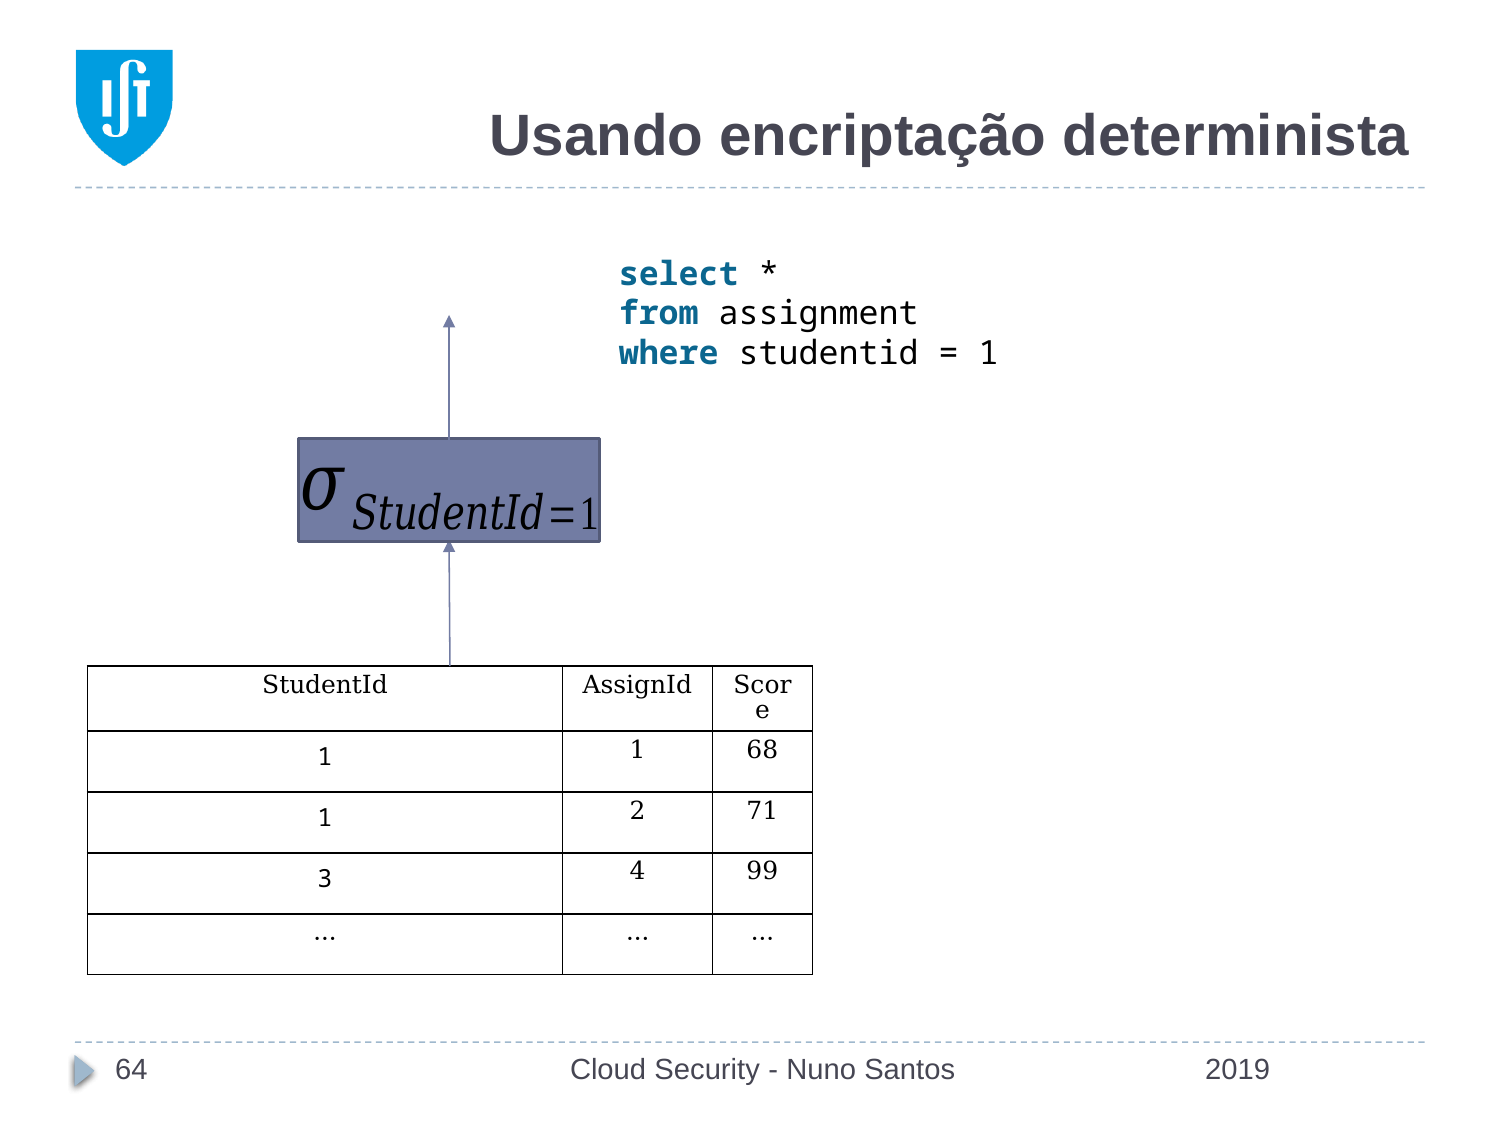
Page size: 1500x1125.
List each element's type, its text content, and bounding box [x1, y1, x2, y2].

table_cell 1 [88, 732, 562, 791]
table_cell … [88, 915, 562, 974]
table_header Score [713, 667, 812, 730]
table_cell 1 [563, 732, 712, 791]
table_cell 4 [563, 854, 712, 913]
text_box select * from assignment where studentid = 1 [604, 244, 1014, 379]
table_header StudentId [88, 667, 562, 730]
table_cell 71 [713, 793, 812, 852]
footer Cloud Security - Nuno Santos [475, 1042, 1051, 1103]
table_cell 3 [88, 854, 562, 913]
table_cell … [713, 915, 812, 974]
table_cell 68 [713, 732, 812, 791]
table_cell … [563, 915, 712, 974]
slide_number 64 [100, 1042, 426, 1103]
slide_number 2019 [1051, 1042, 1426, 1103]
table_cell 1 [88, 793, 562, 852]
table_header AssignId [563, 667, 712, 730]
picture [68, 42, 179, 175]
table_cell 99 [713, 854, 812, 913]
title Usando encriptação determinista [179, 37, 1425, 175]
table_cell 2 [563, 793, 712, 852]
